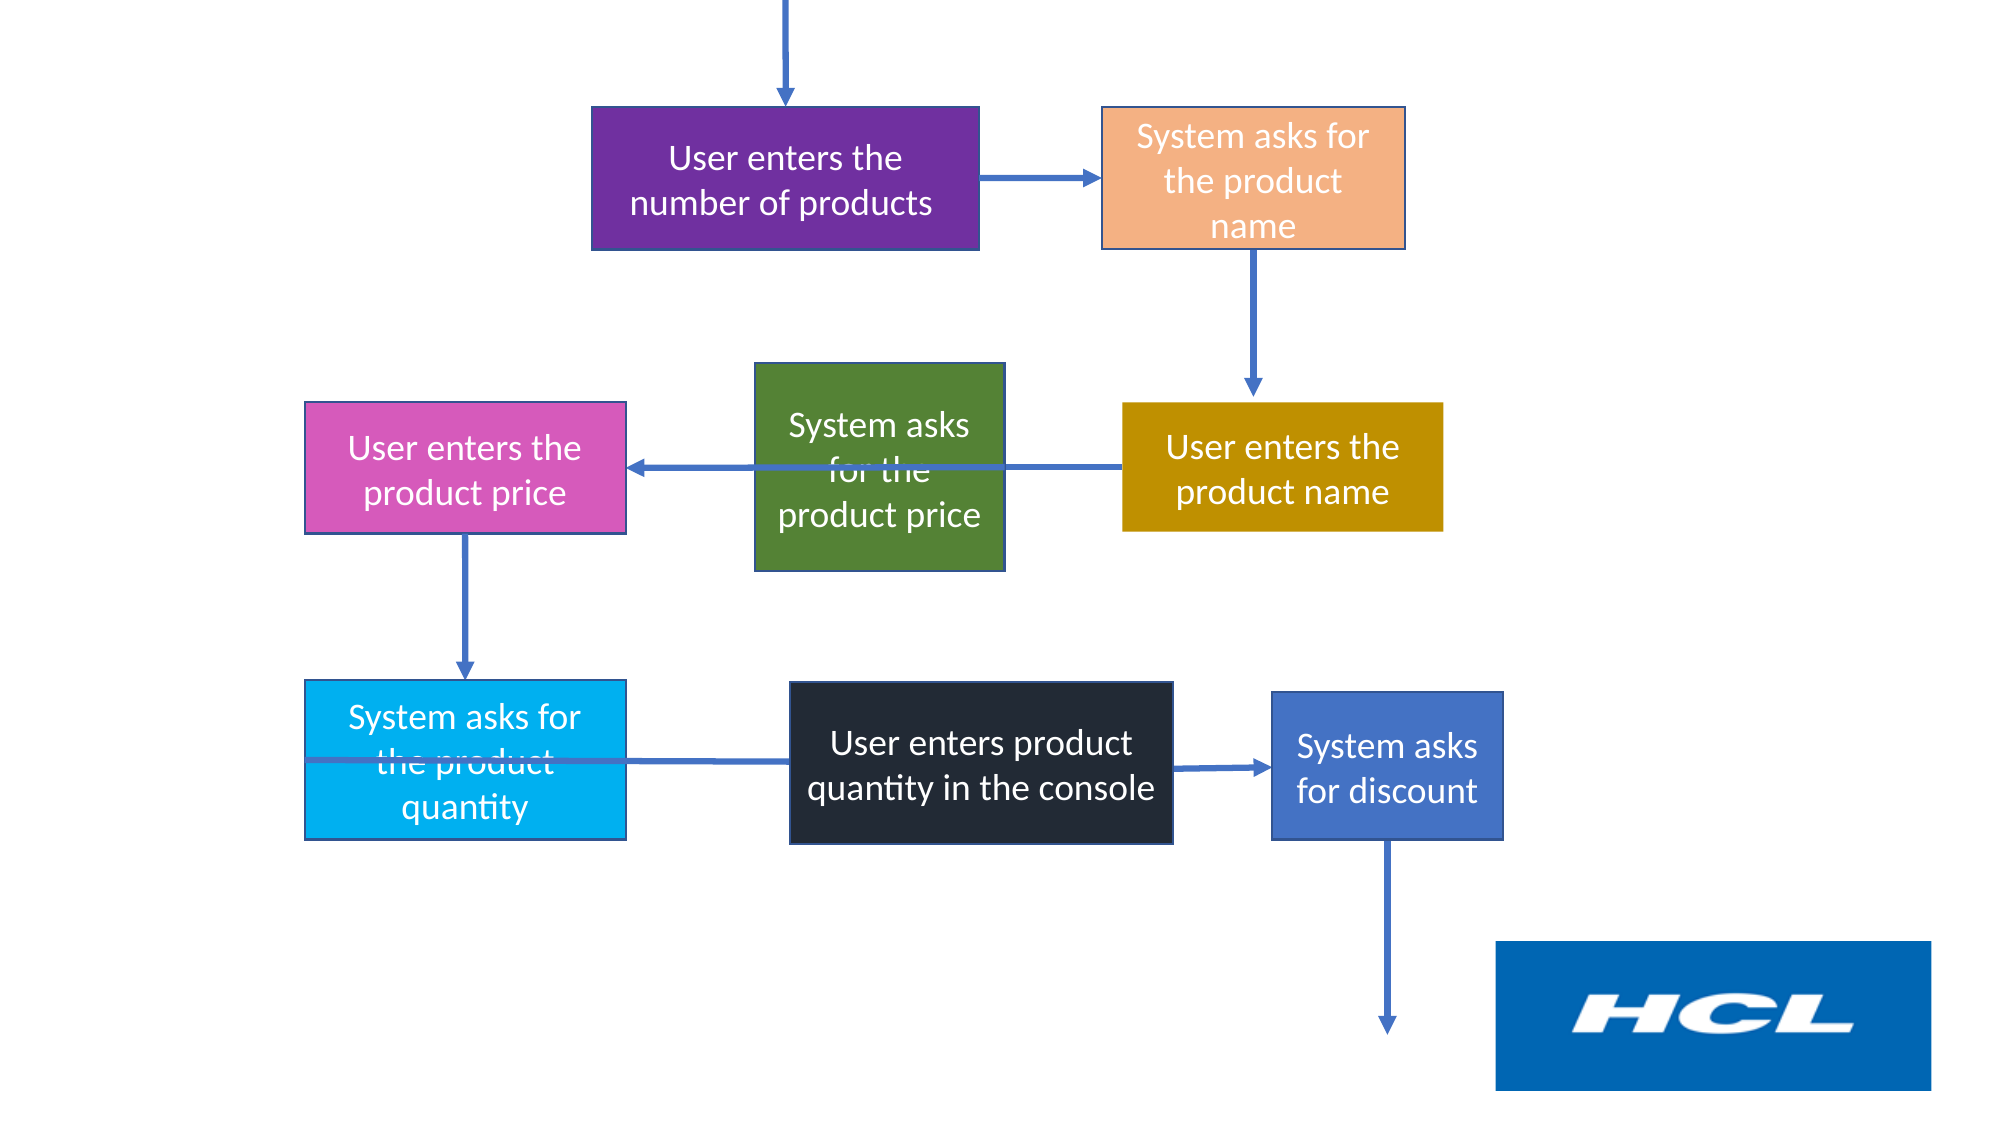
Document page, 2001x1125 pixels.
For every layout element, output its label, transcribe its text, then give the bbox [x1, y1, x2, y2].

text_box System asks for discount [1271, 691, 1504, 841]
picture [1495, 941, 1932, 1091]
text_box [625, 759, 791, 763]
text_box System asks for the product quantity [304, 764, 627, 841]
text_box User enters the product name [1121, 401, 1445, 533]
text_box System asks for the product price [754, 362, 1006, 467]
text_box System asks for the product quantity [304, 679, 627, 757]
text_box User enters the number of products [591, 106, 980, 251]
text_box User enters the product price [304, 401, 627, 535]
text_box System asks for the product name [1101, 106, 1406, 250]
text_box User enters product quantity in the console [789, 681, 1174, 845]
text_box System asks for the product price [754, 468, 1006, 572]
